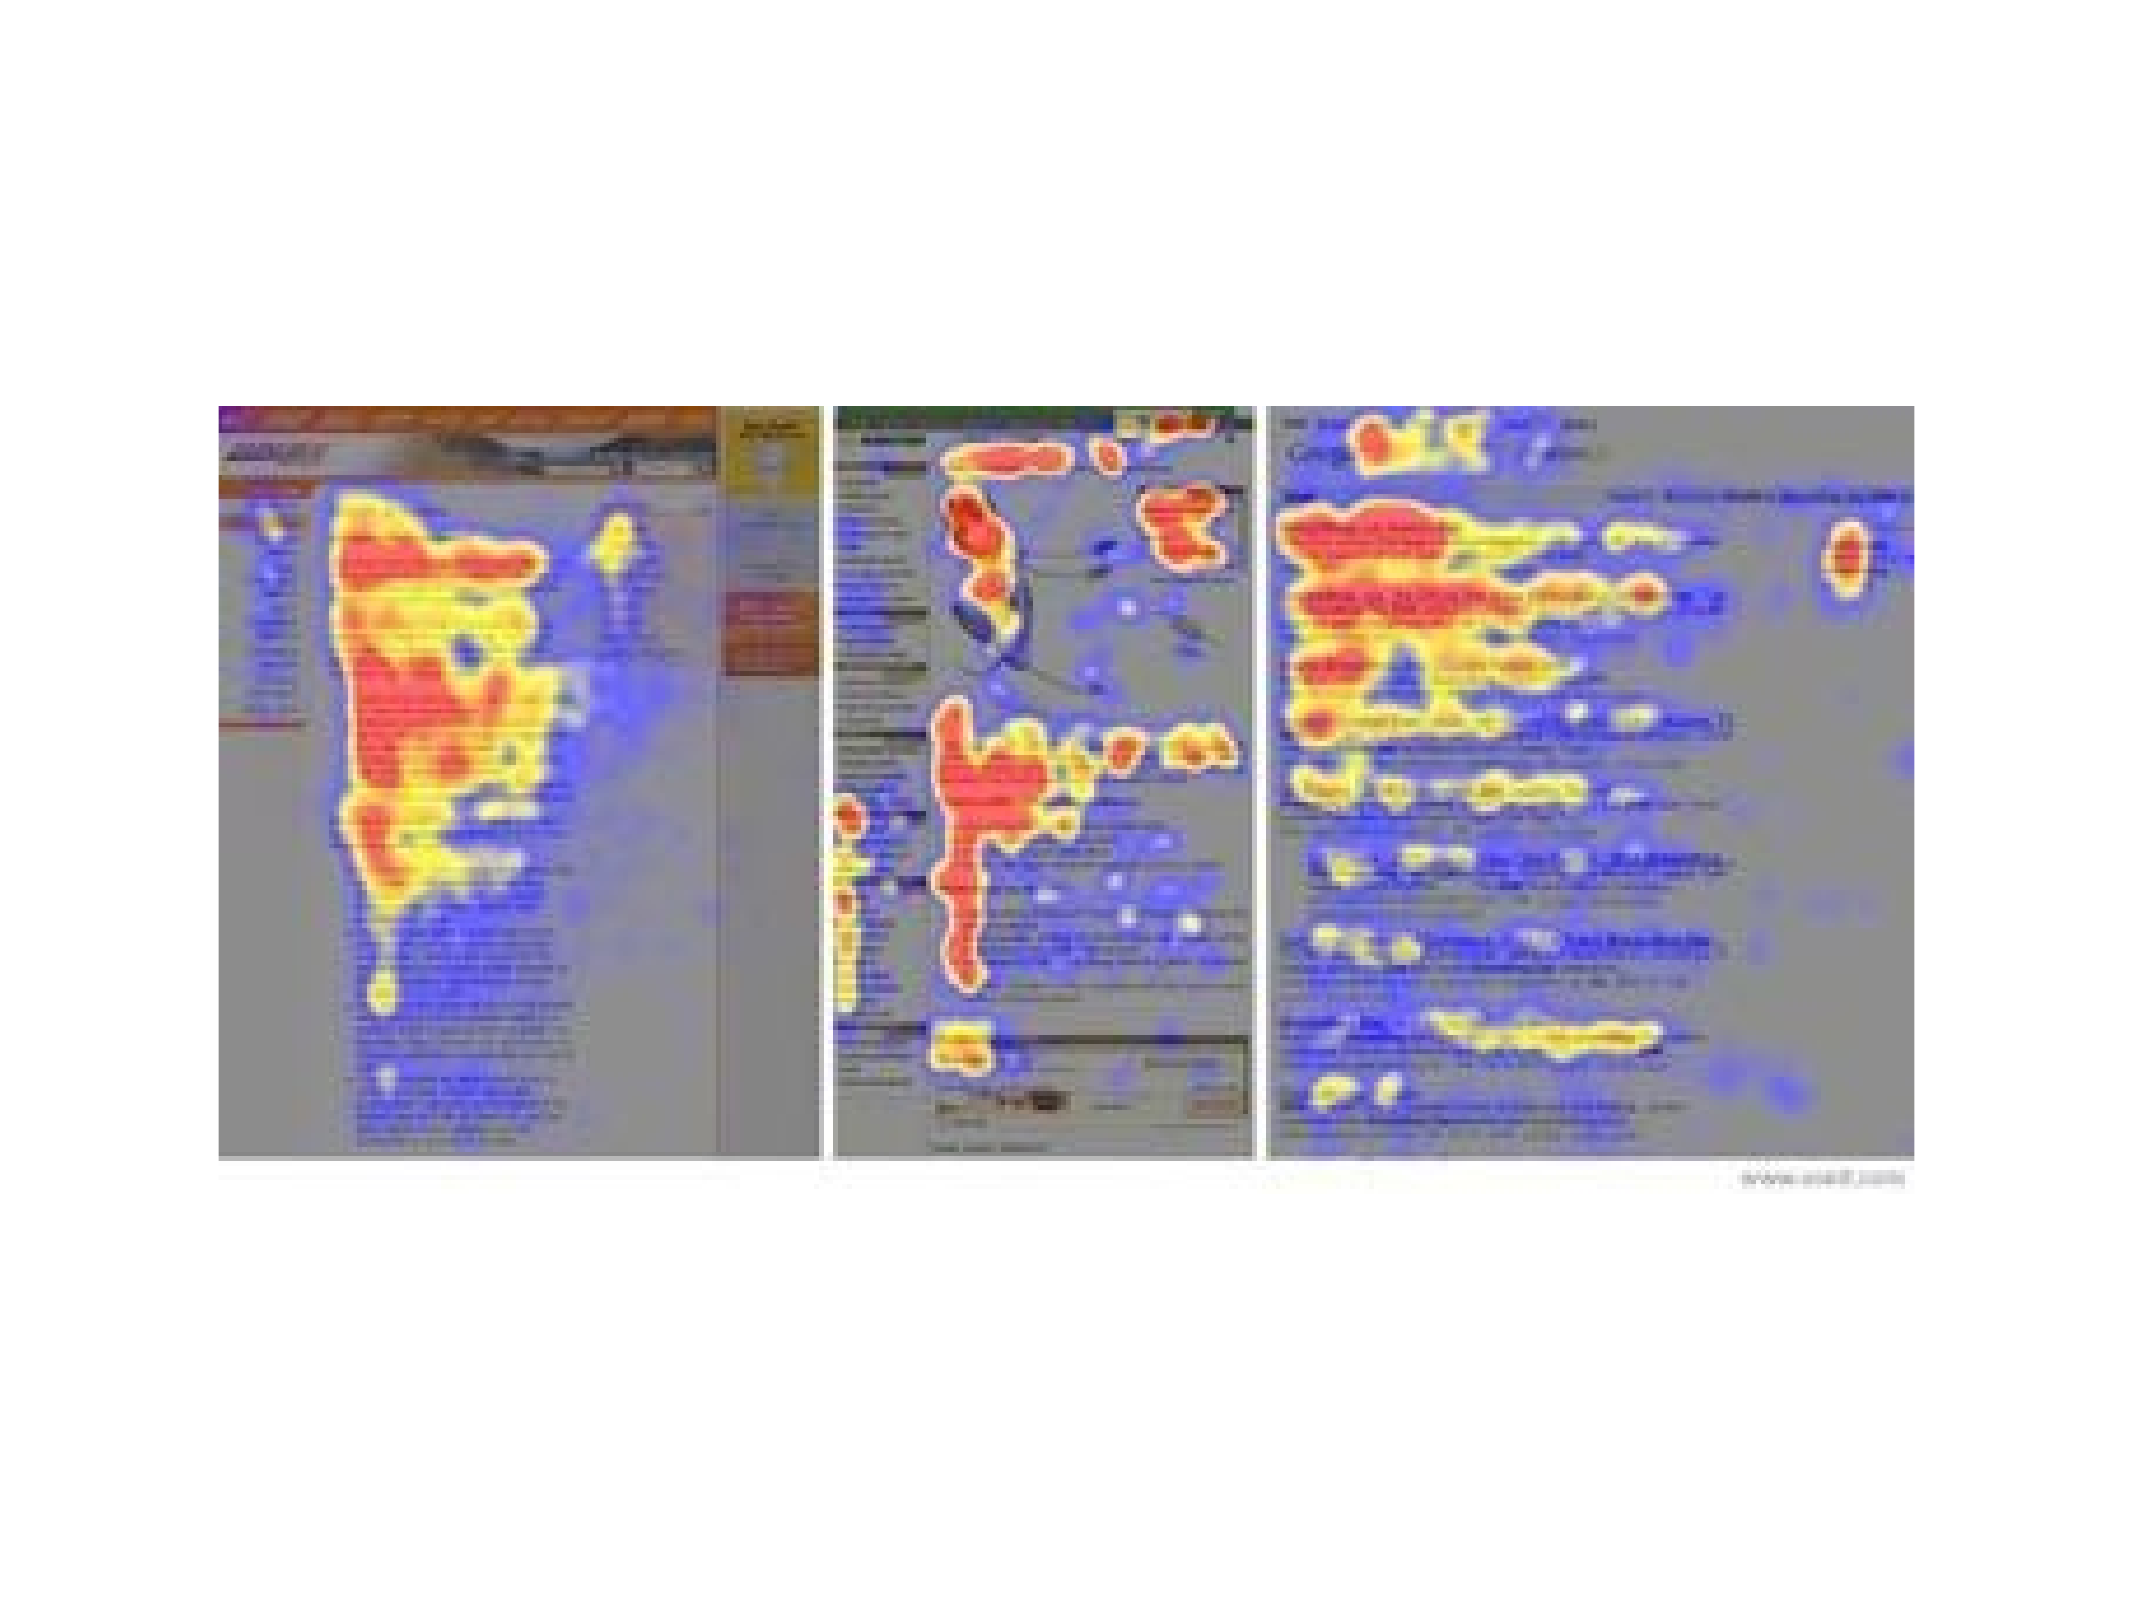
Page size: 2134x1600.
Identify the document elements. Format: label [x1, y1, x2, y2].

text_box [218, 406, 1915, 1194]
